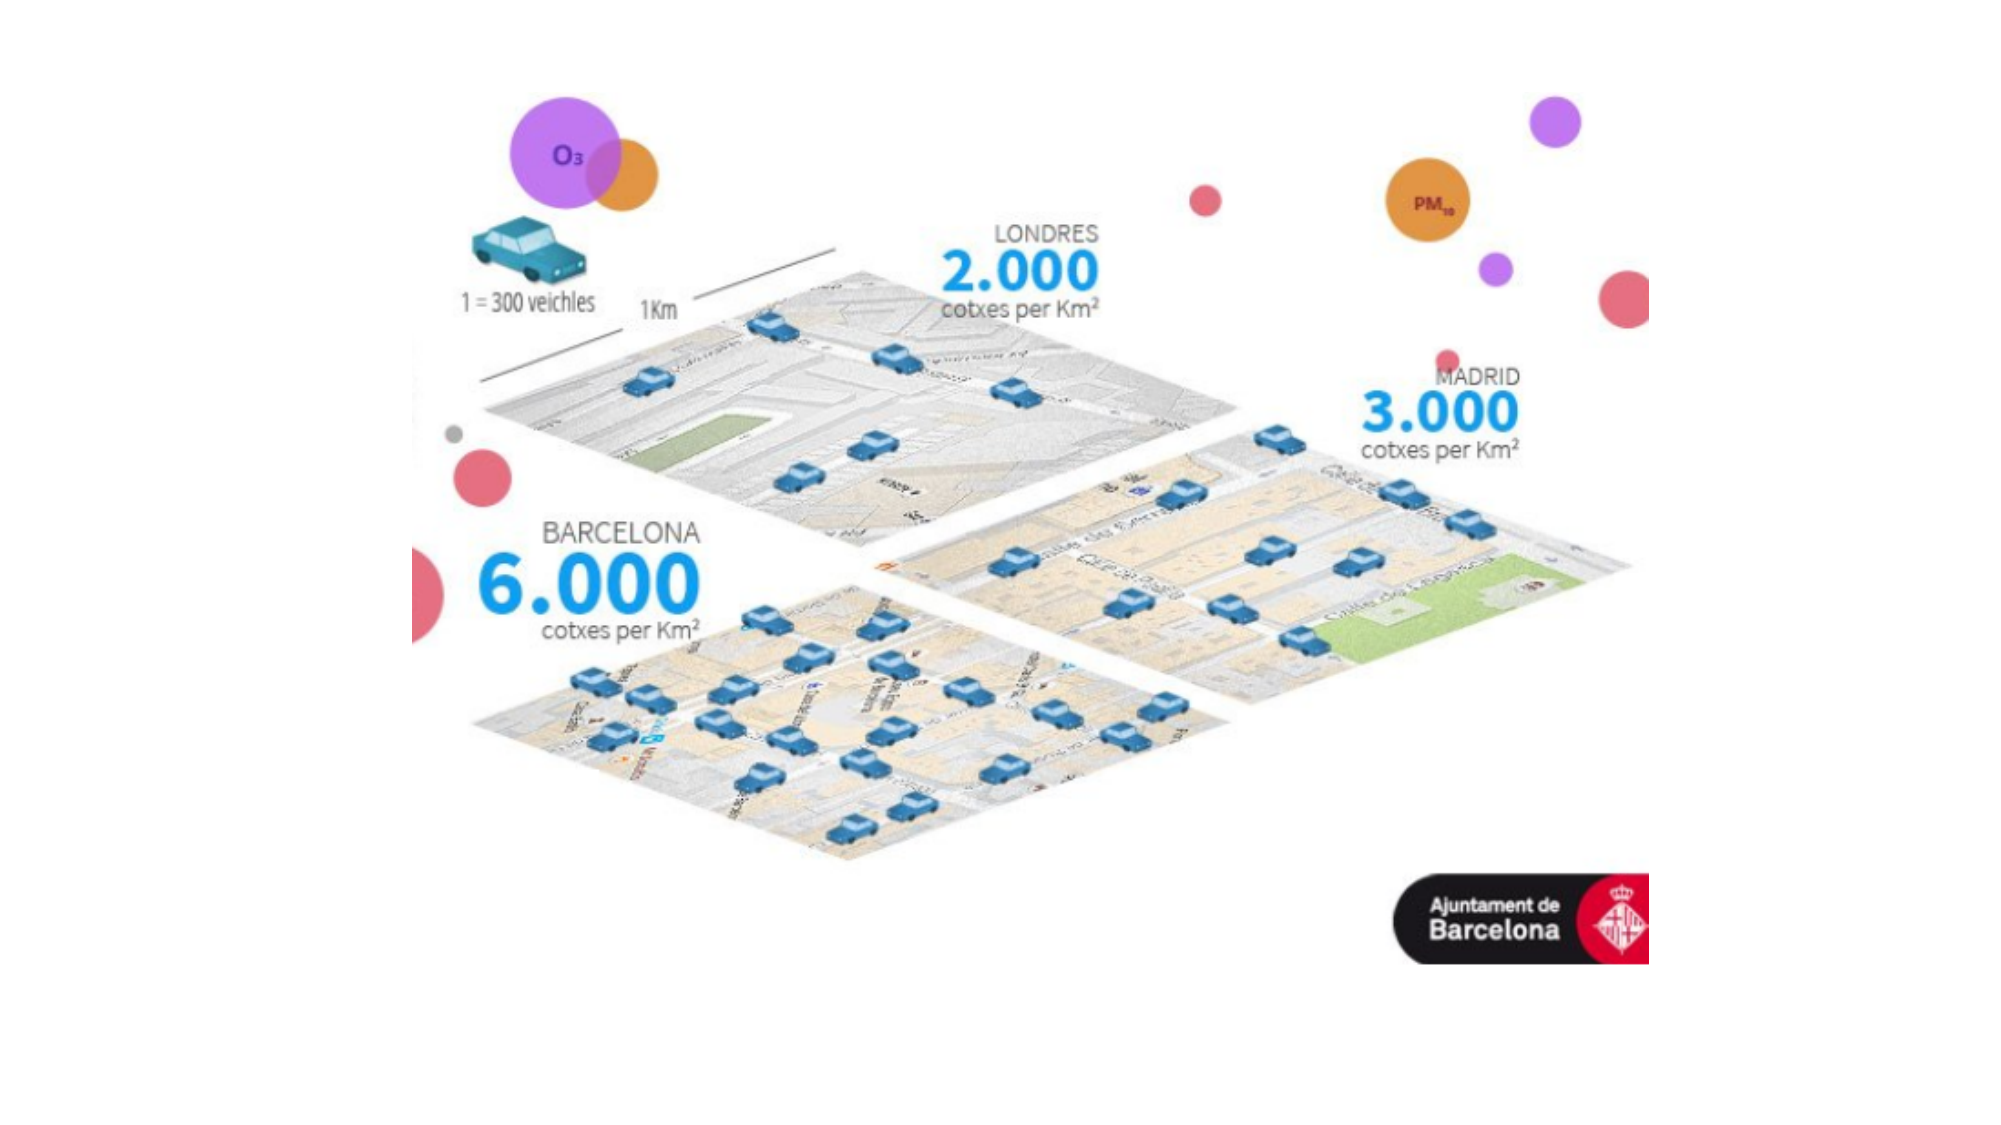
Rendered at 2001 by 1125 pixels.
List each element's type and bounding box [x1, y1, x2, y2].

picture [411, 92, 1650, 973]
